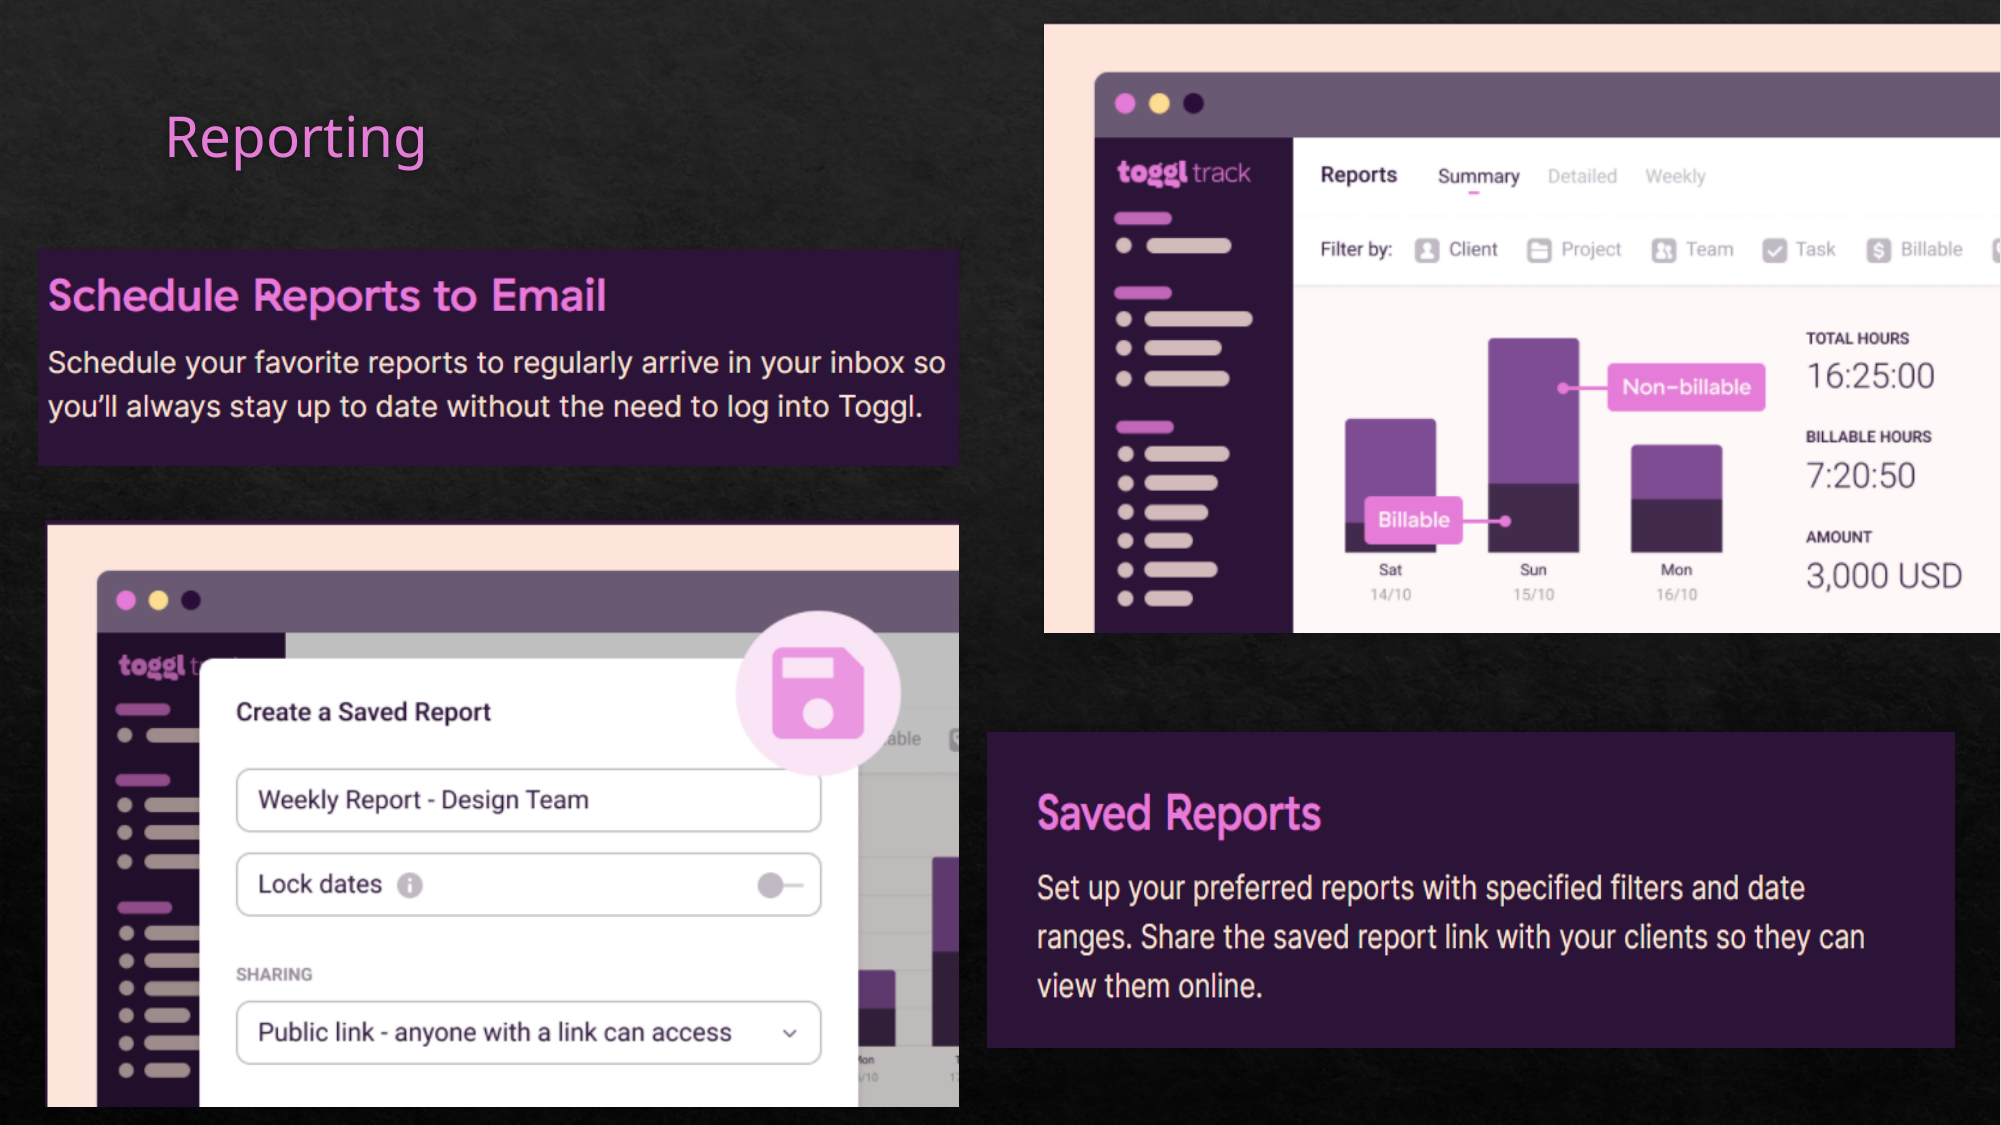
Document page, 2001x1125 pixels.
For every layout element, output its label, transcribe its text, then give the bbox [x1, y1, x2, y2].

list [1044, 23, 2000, 634]
picture [986, 732, 1955, 1048]
title Reporting [149, 99, 1036, 307]
picture [45, 520, 959, 1107]
picture [38, 249, 959, 466]
